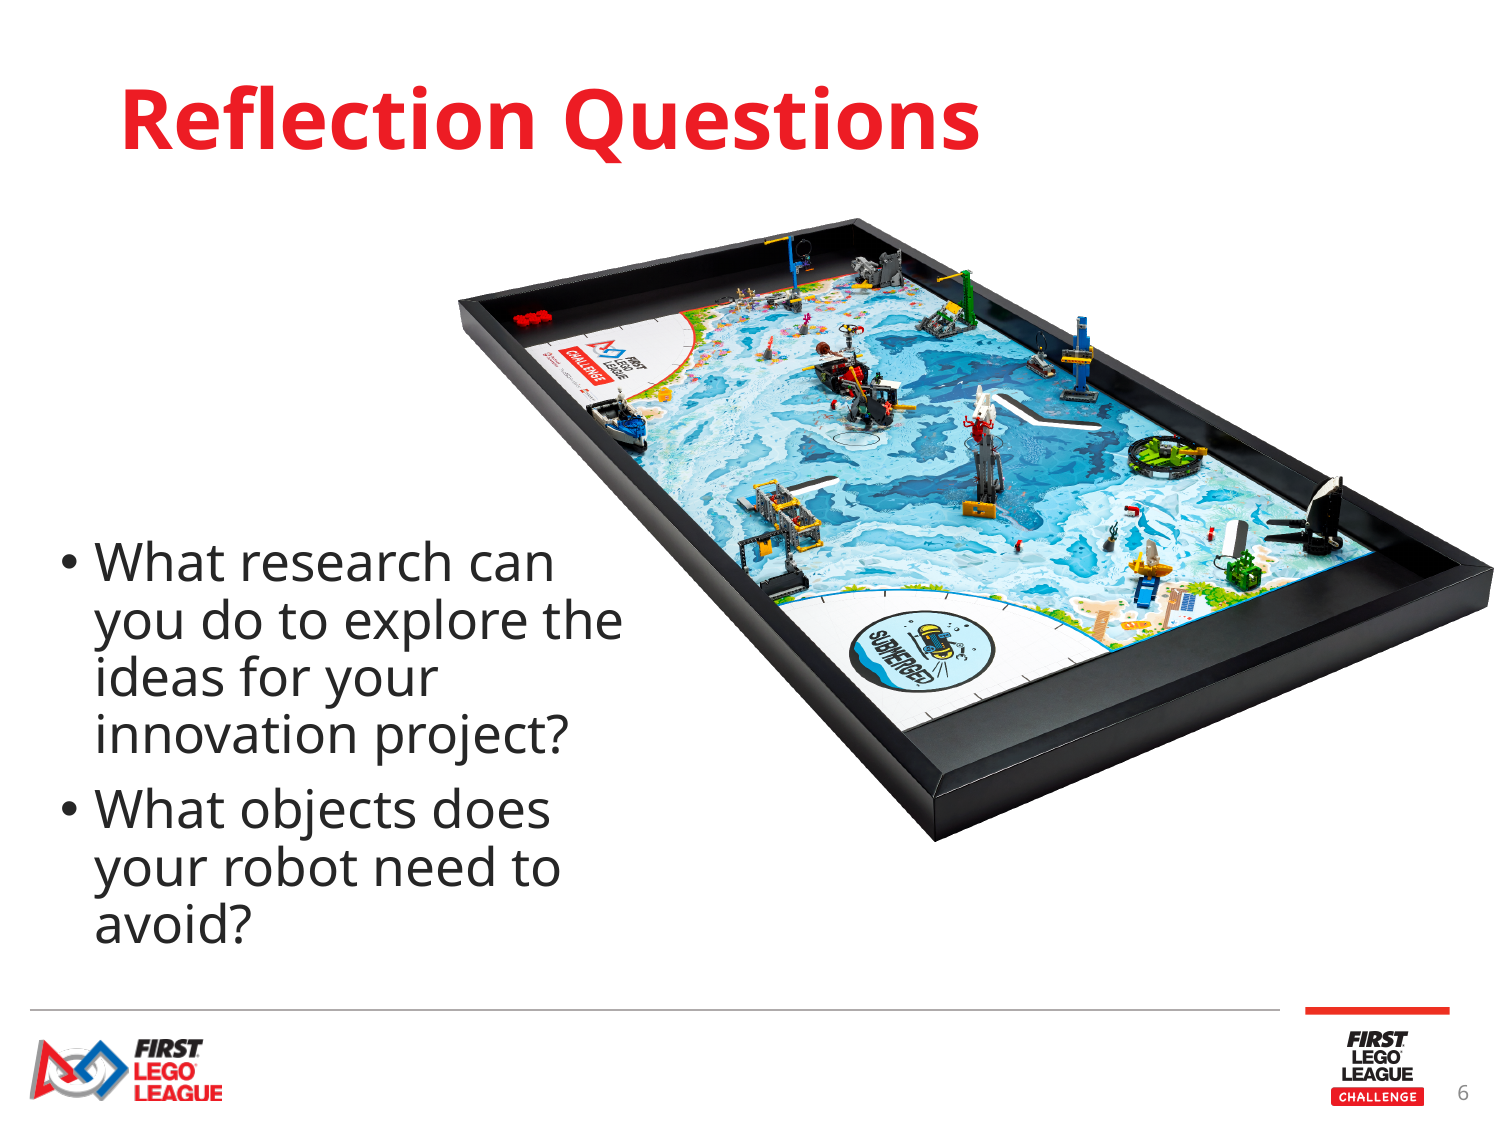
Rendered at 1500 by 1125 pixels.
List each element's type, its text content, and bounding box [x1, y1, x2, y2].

title Reflection Questions [103, 59, 1397, 185]
slide_number 6 [1425, 1076, 1484, 1111]
picture [430, 183, 1500, 874]
text_box What research can you do to explore the ideas for your innovation project? What objects does your robot need to avoid? [45, 528, 658, 971]
